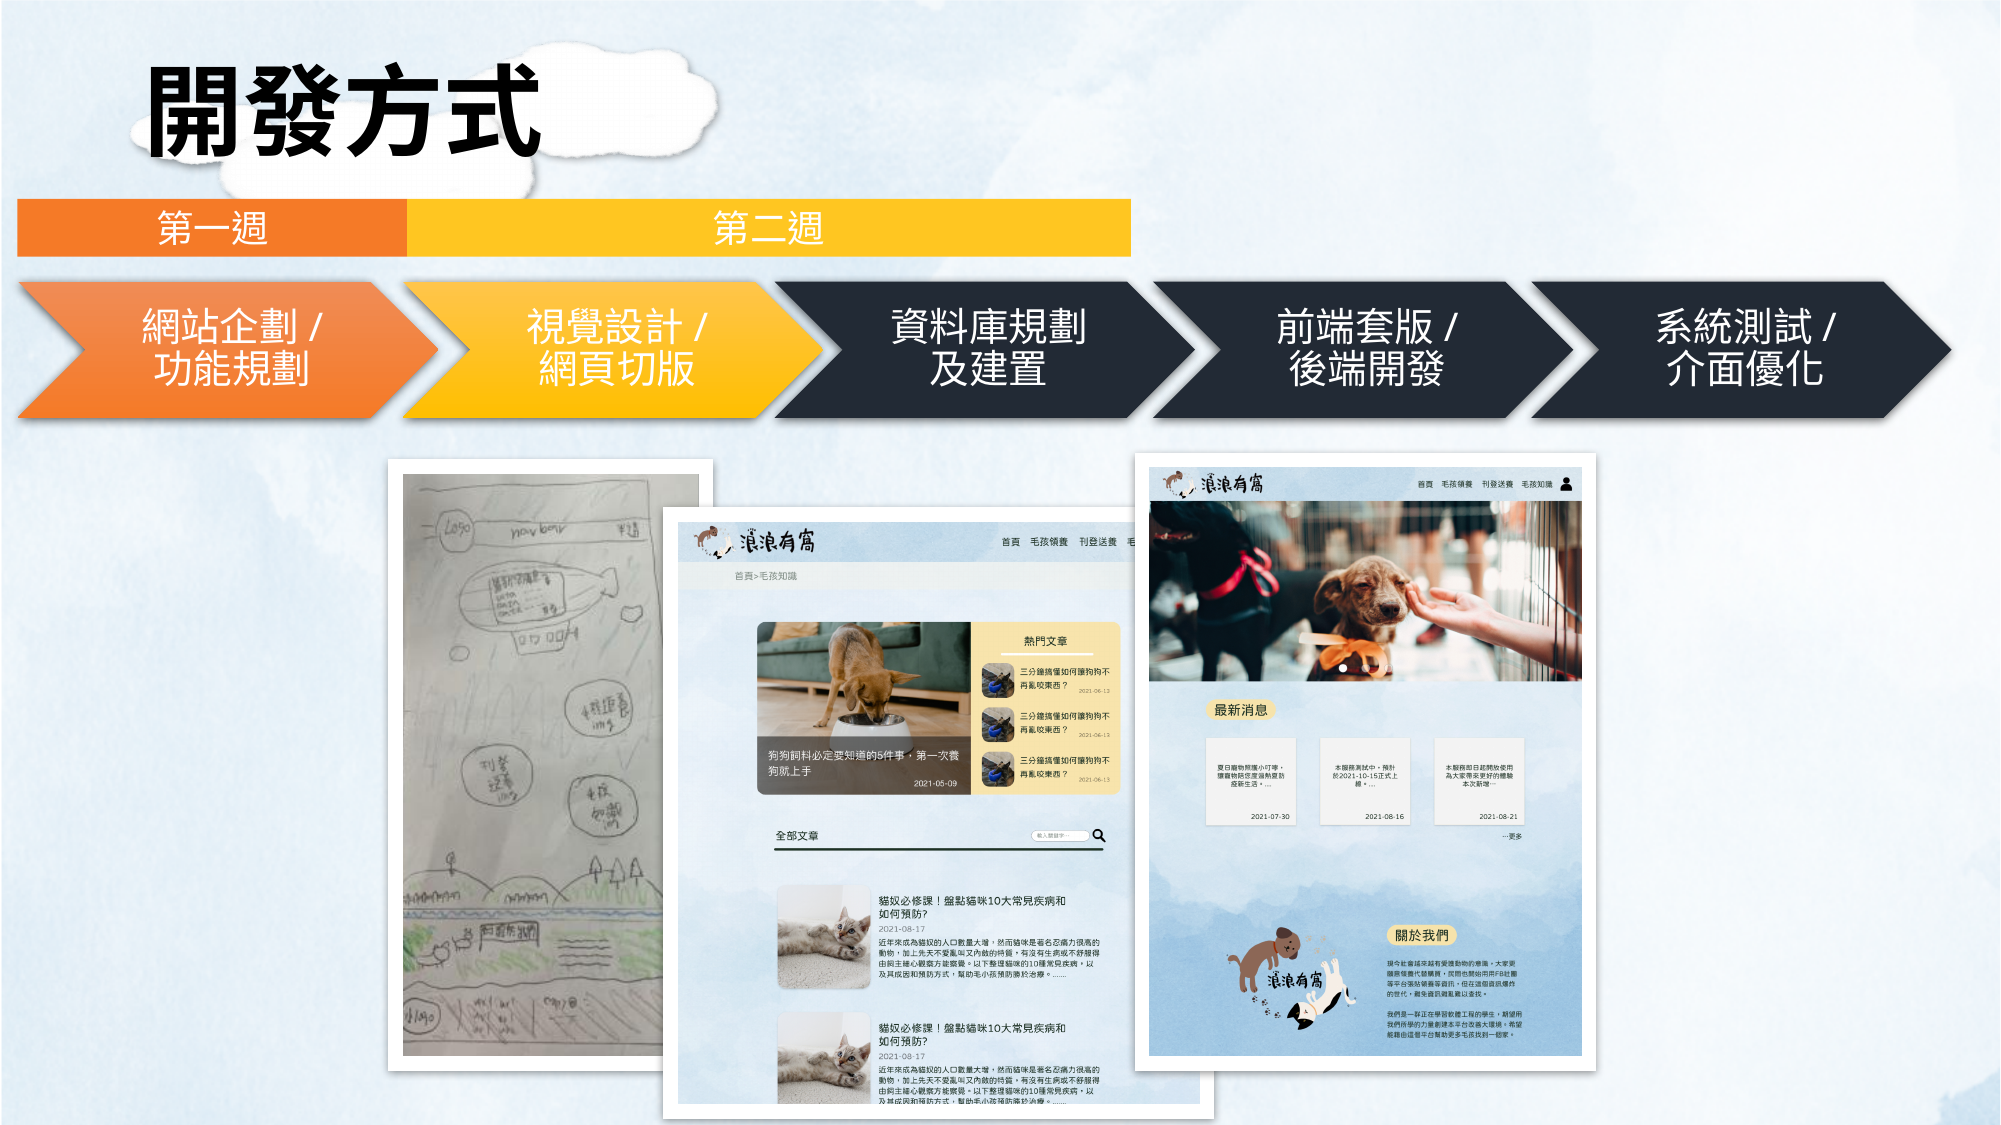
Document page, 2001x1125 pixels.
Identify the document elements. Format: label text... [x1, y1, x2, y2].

picture [3, 1, 1999, 1125]
text_box 開發方式 [128, 41, 2000, 177]
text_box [17, 281, 1953, 418]
text_box 第一週 [16, 198, 406, 258]
text_box 第二週 [406, 198, 1132, 258]
